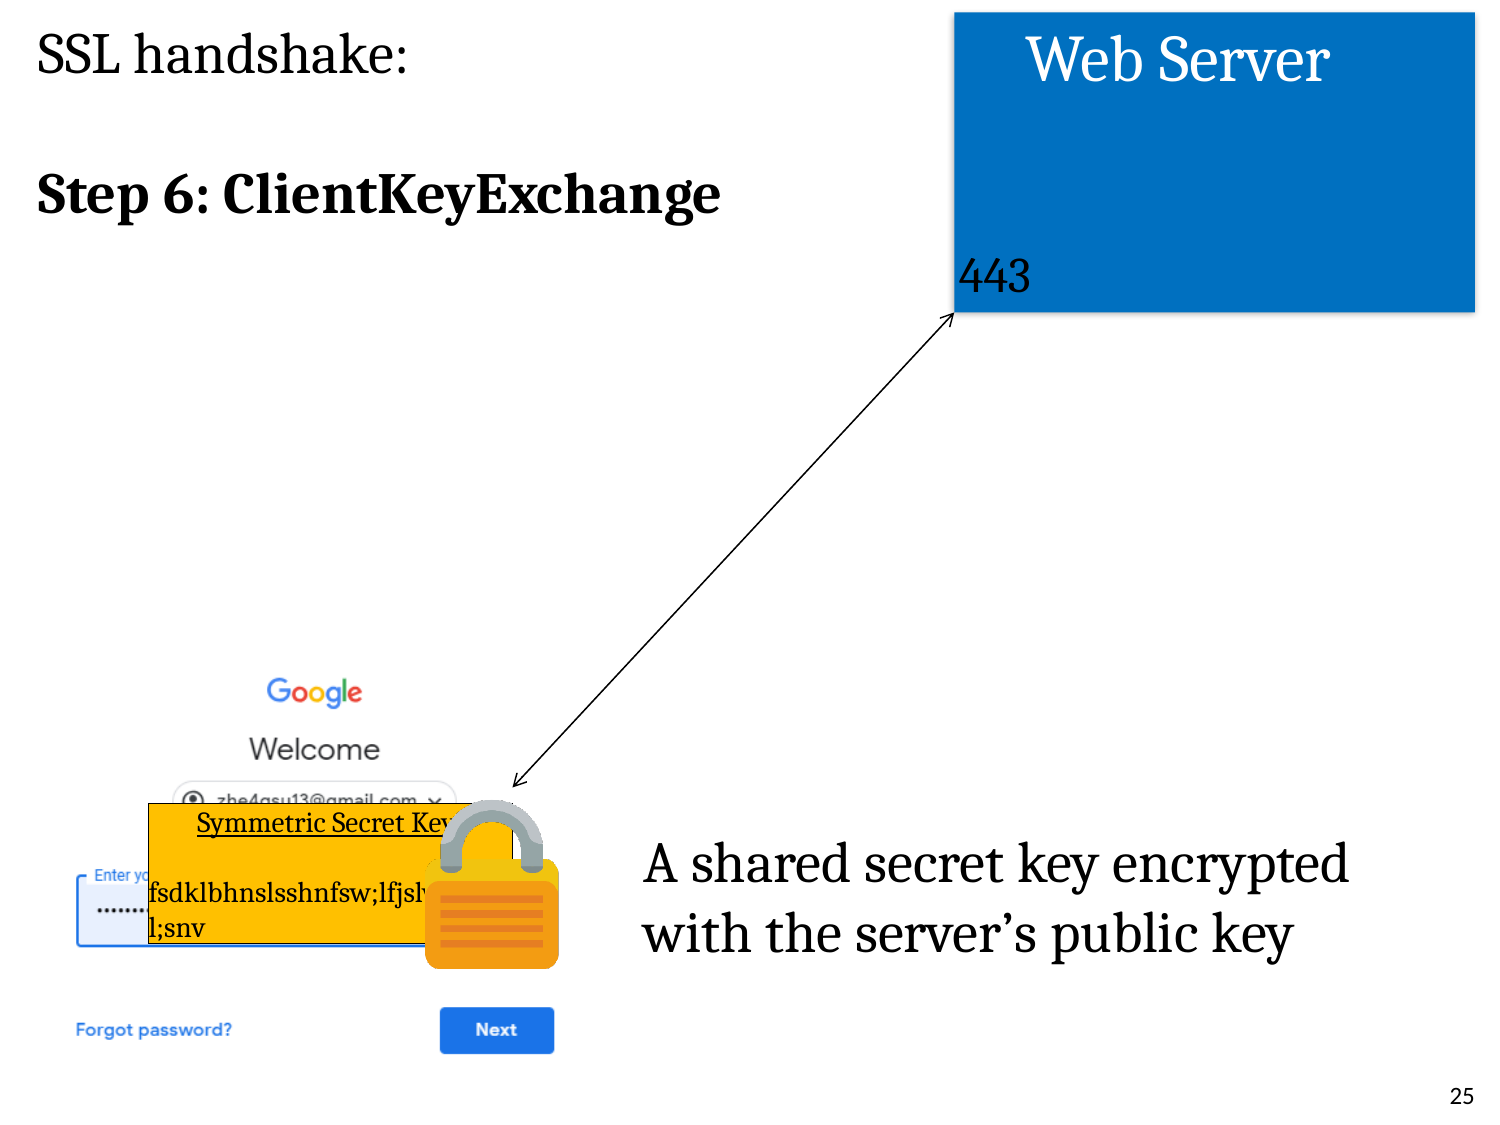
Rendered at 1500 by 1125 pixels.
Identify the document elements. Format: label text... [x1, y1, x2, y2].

text_box SSL handshake: Step 6: ClientKeyExchange [24, 8, 788, 233]
text_box A shared secret key encrypted with the server’s public key [643, 824, 1444, 965]
picture [74, 674, 565, 1063]
text_box Web Server [1025, 15, 1375, 96]
slide_number 25 [1125, 1065, 1475, 1125]
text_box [512, 312, 955, 788]
text_box [954, 12, 1476, 313]
text_box 443 [958, 242, 1125, 303]
